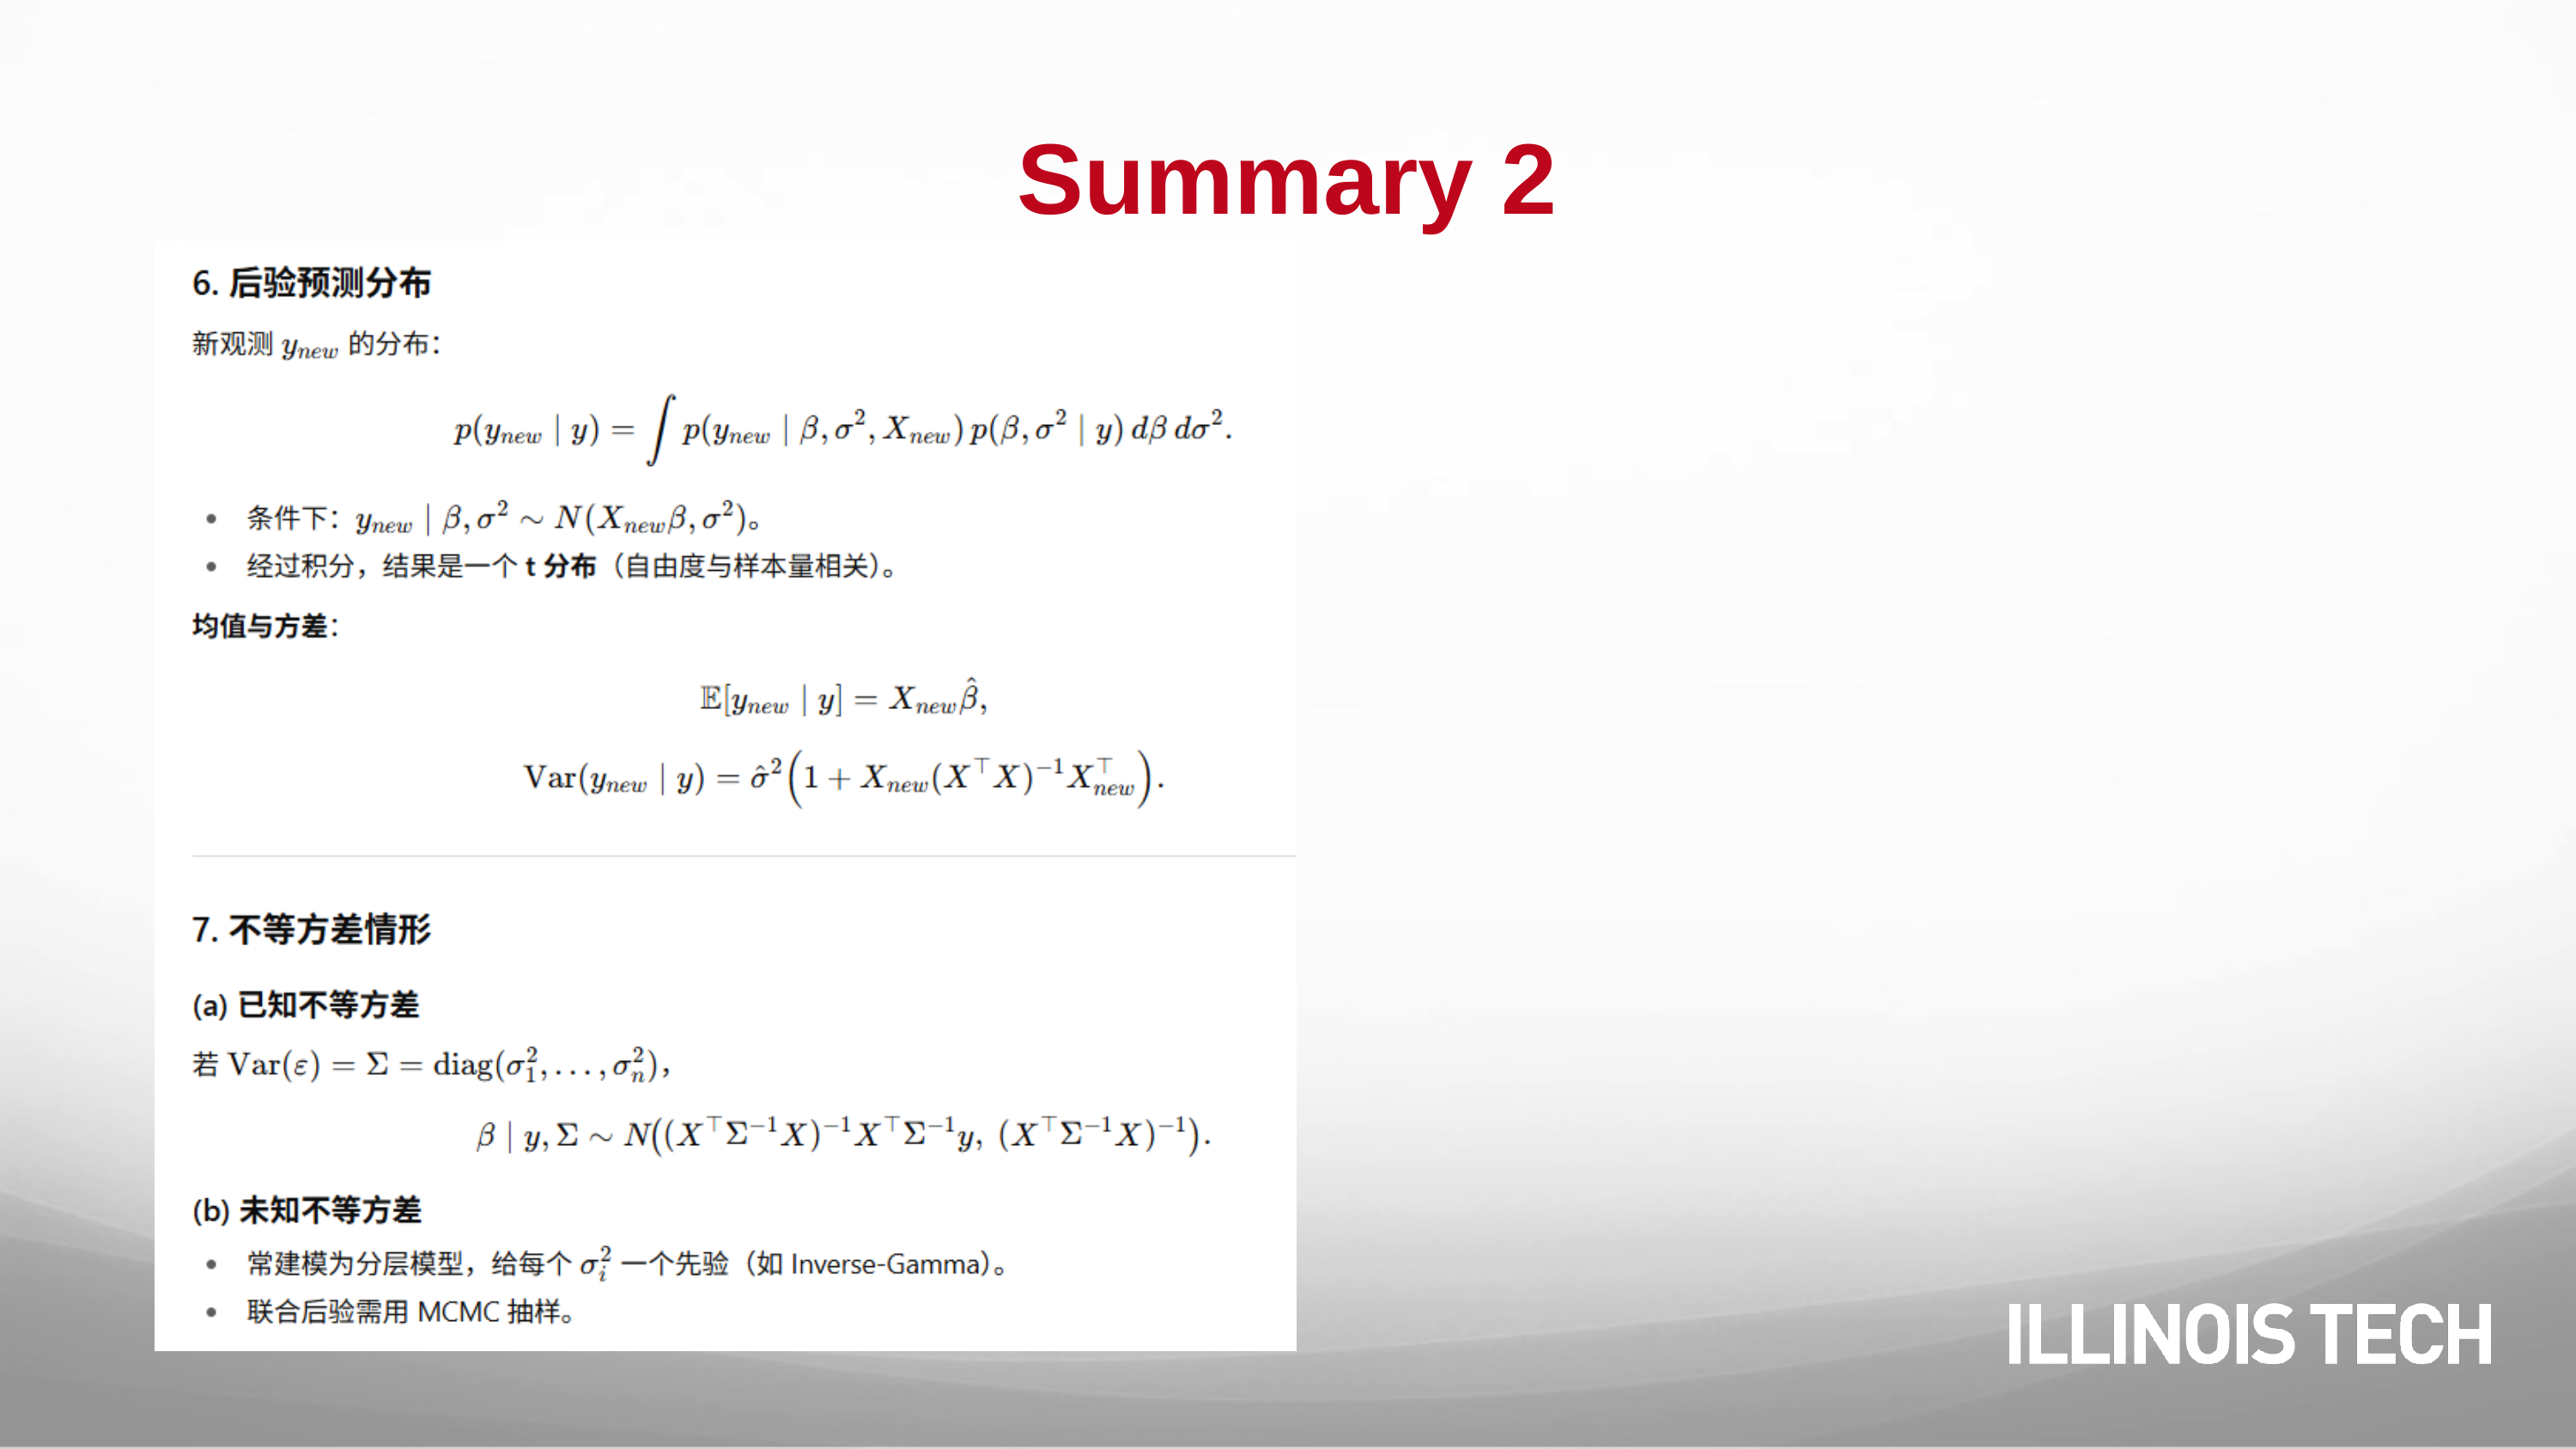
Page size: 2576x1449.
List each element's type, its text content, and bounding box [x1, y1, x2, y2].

picture [0, 0, 2576, 1449]
title Summary 2 [155, 22, 2421, 241]
